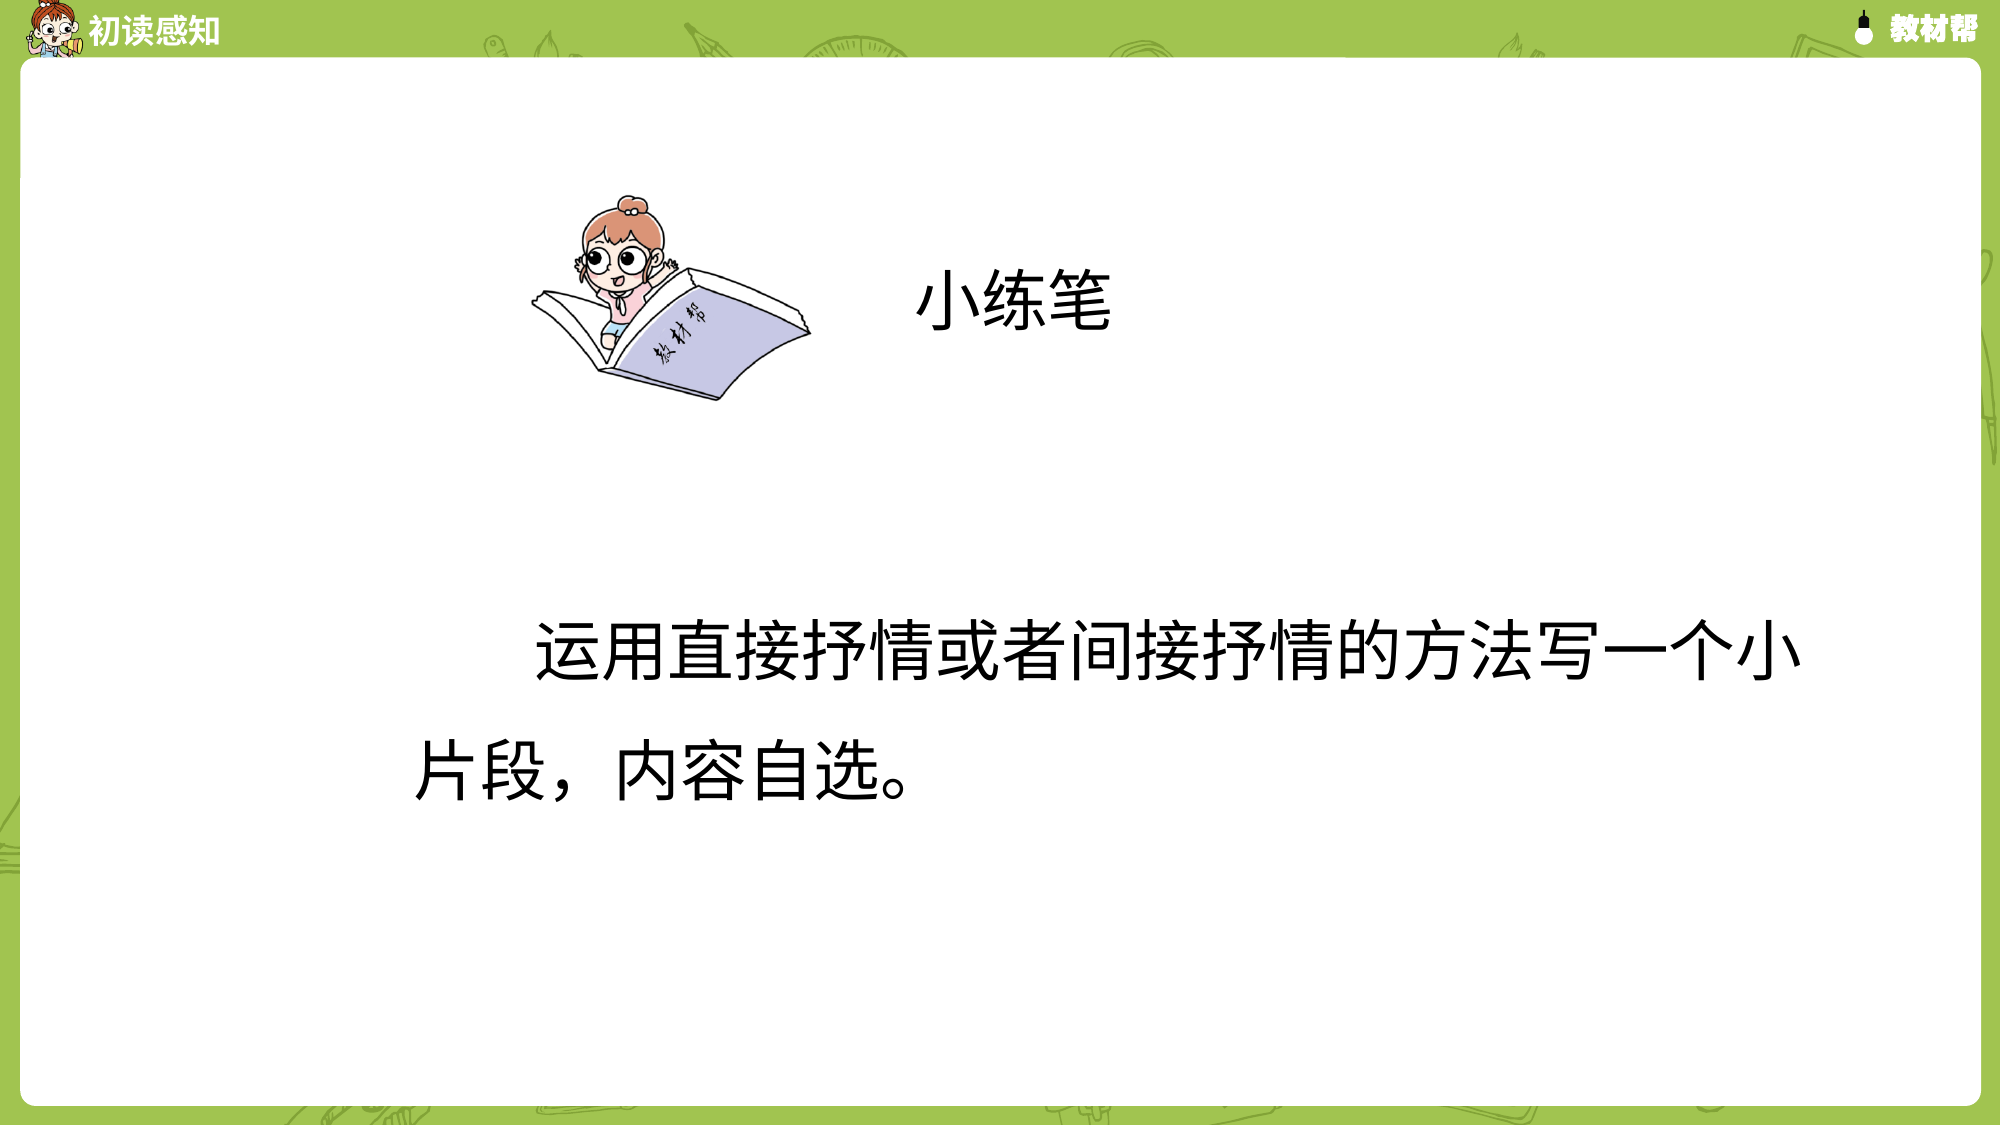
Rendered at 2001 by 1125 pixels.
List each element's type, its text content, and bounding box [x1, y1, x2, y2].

picture [477, 190, 857, 407]
text_box 运用直接抒情或者间接抒情的方法写一个小片段，内容自选。 [398, 561, 1842, 816]
text_box 小练笔笔 [857, 189, 1260, 435]
picture [26, 0, 88, 60]
